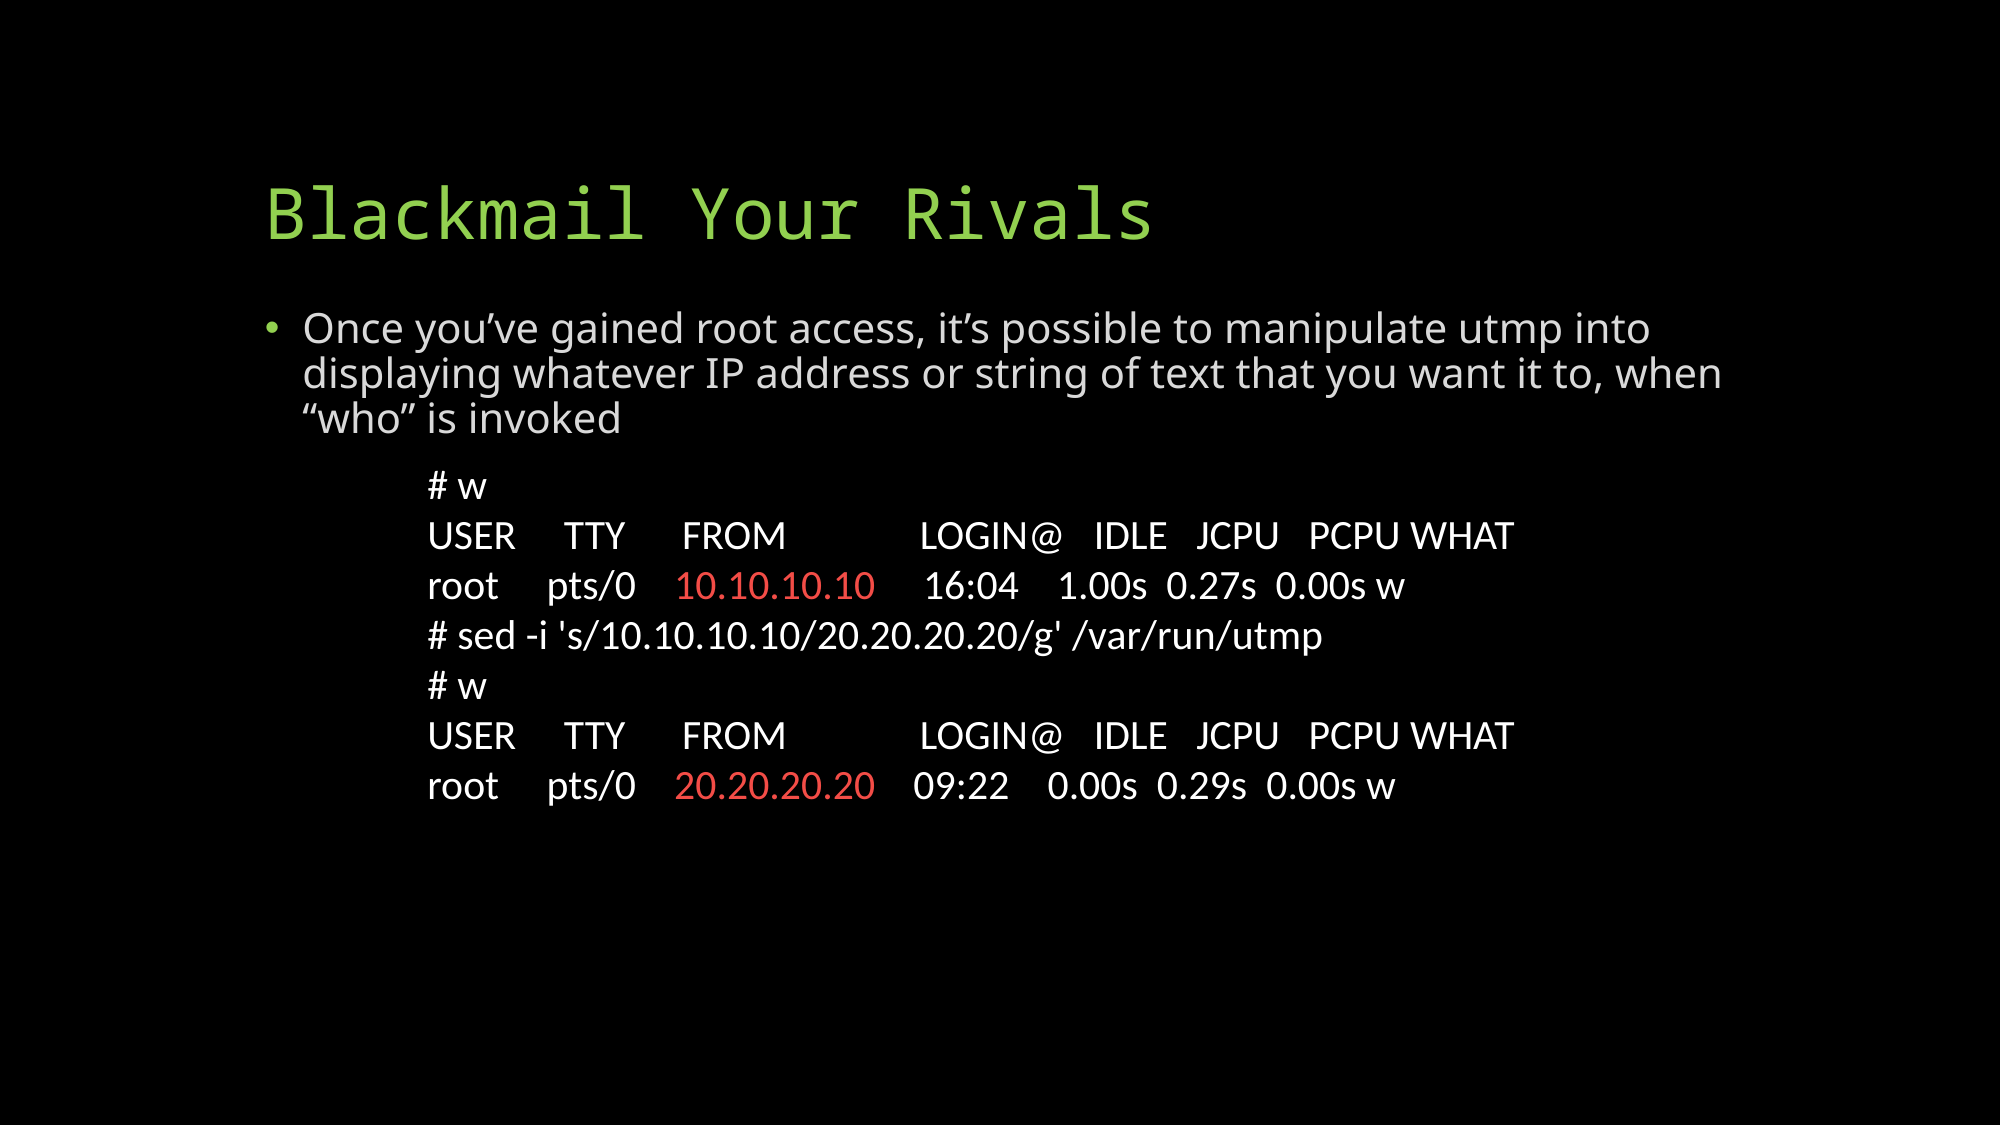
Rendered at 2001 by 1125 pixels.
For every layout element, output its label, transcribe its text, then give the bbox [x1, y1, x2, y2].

list Once you’ve gained root access, it’s possible to manipulate utmp into displaying whatever IP address or string of text that you want it to, when “who” is invoked [249, 299, 1750, 1000]
title Blackmail Your Rivals [249, 75, 1750, 263]
text_box # w USER TTY FROM LOGIN@ IDLE JCPU PCPU WHAT root pts/0 10.10.10.10 16:04 1.00s 0.27s 0.00s w # sed -i 's/10.10.10.10/20.20.20.20/g' /var/run/utmp # w USER TTY FROM LOGIN@ IDLE JCPU PCPU WHAT root pts/0 20.20.20.20 09:22 0.00s 0.29s 0.00s w [412, 450, 1763, 815]
